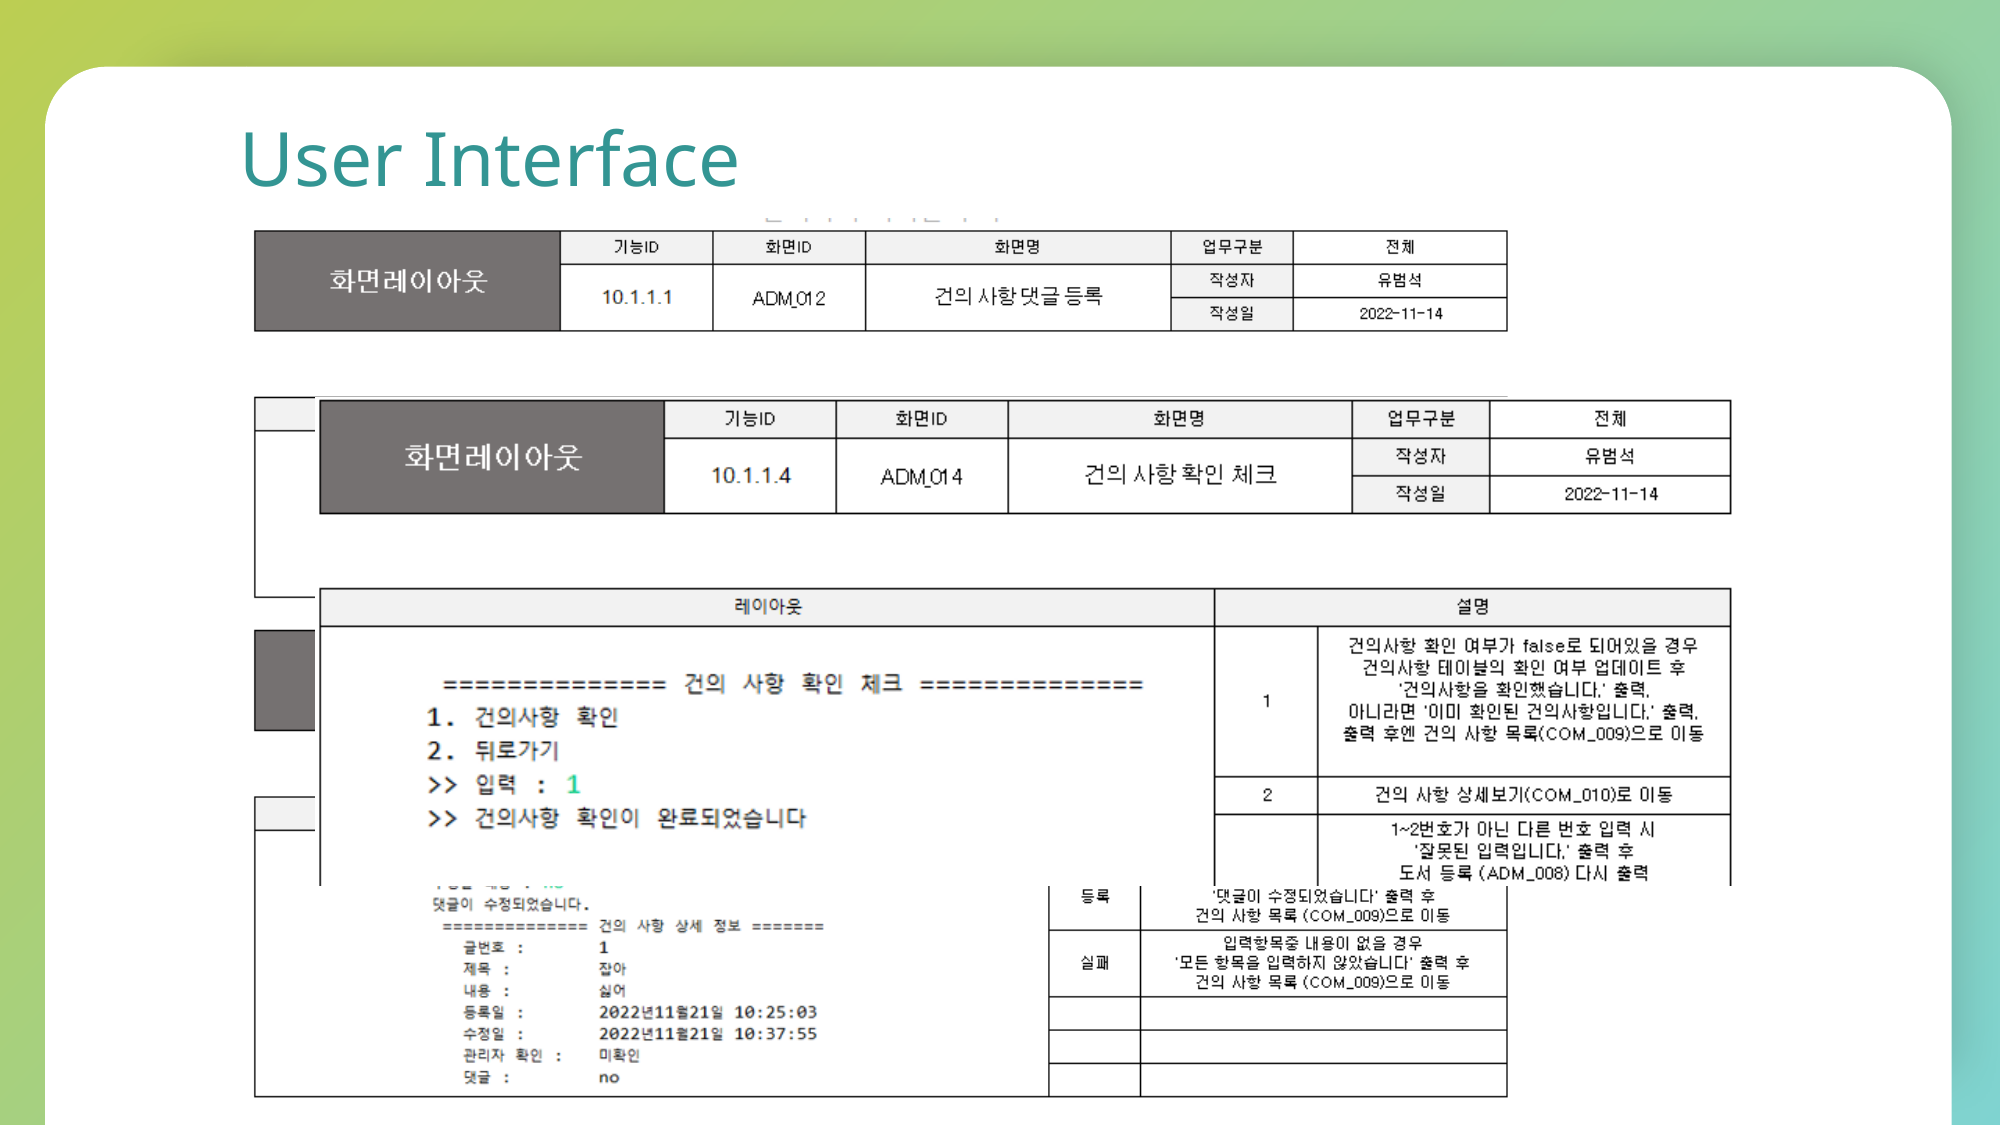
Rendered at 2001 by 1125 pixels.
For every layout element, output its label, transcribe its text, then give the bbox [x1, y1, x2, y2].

text_box User Interface [297, 104, 982, 209]
text_box [44, 65, 1953, 1125]
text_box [0, 0, 297, 292]
picture [246, 218, 1752, 1117]
